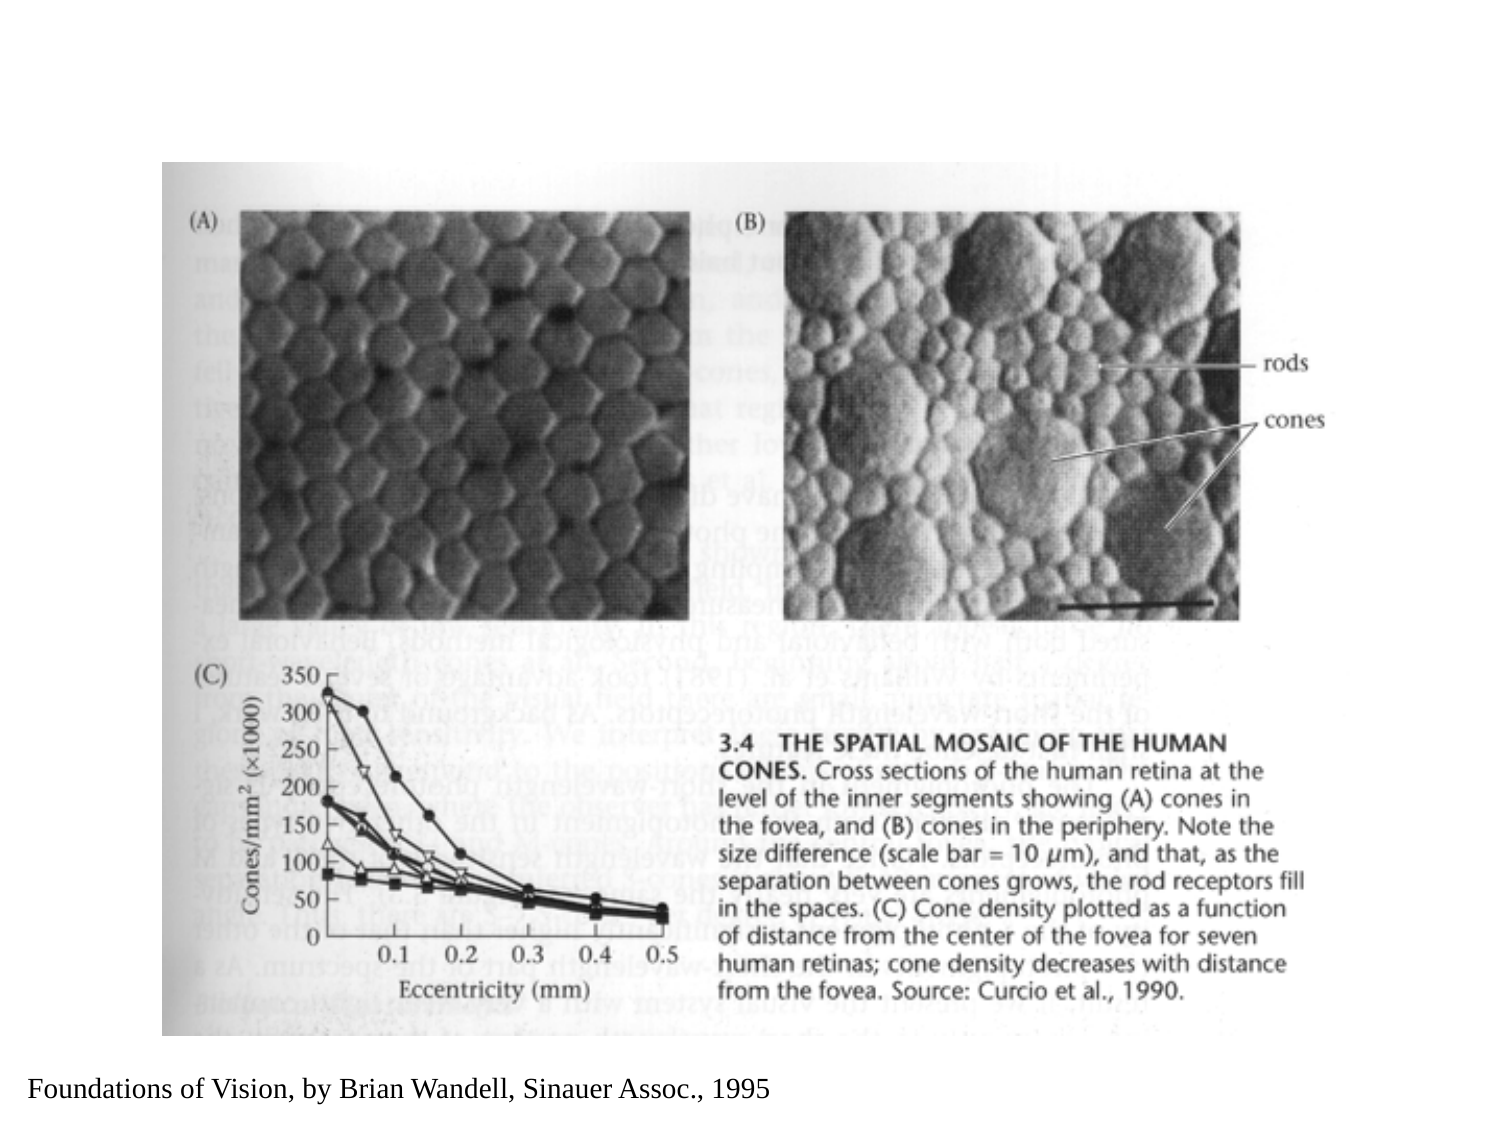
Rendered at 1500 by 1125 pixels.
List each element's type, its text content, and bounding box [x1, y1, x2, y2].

text_box Foundations of Vision, by Brian Wandell, Sinauer Assoc., 1995 [12, 1062, 850, 1113]
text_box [162, 162, 1352, 1037]
